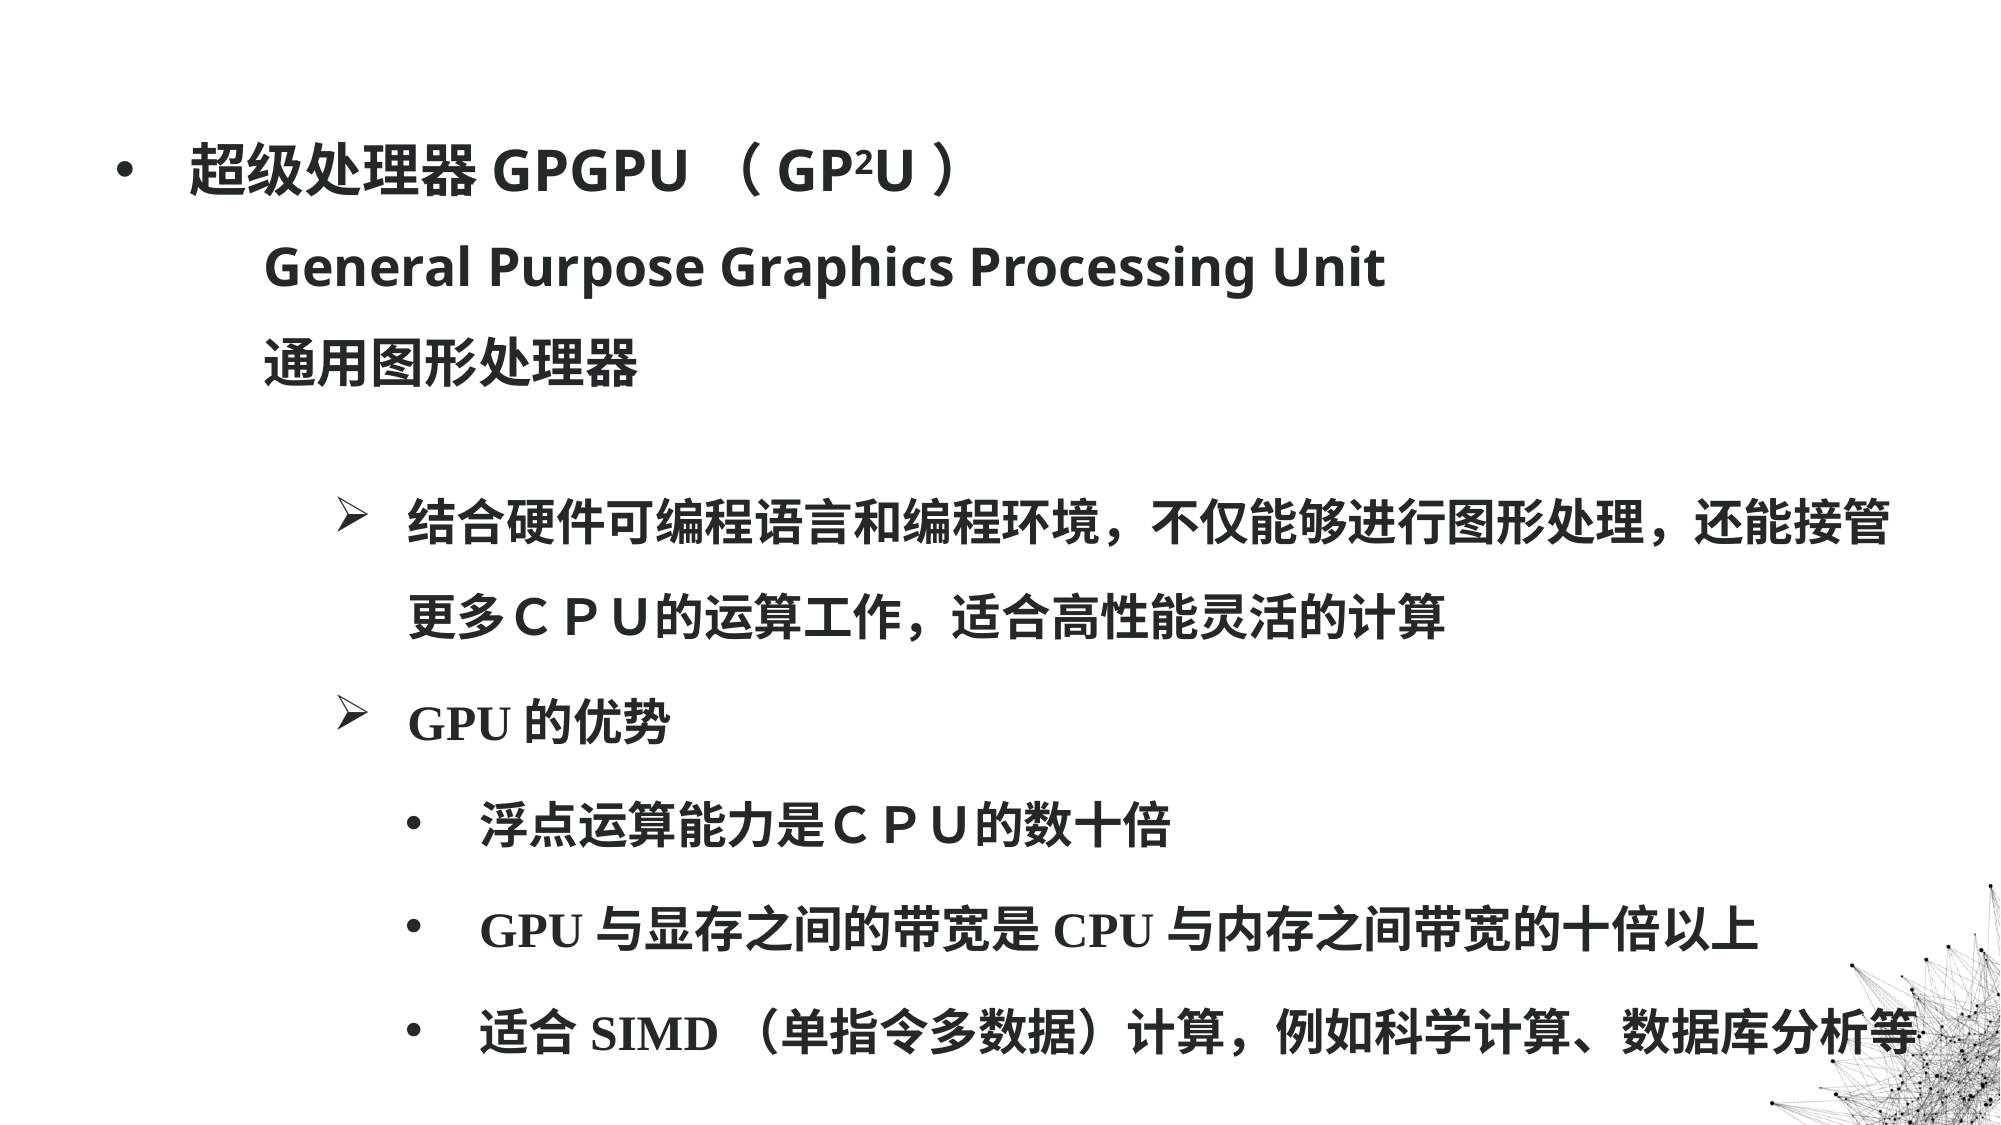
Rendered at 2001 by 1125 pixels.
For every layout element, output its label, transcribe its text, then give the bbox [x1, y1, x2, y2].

list 超级处理器GPGPU（GP2U） General Purpose Graphics Processing Unit 通用图形处理器 结合硬件可编程语言和编程环境，不仅能够进行图形处理，还能接管更多ＣＰＵ的运算工作，适合高性能灵活的计算 GPU的优势 浮点运算能力是ＣＰＵ的数十倍 GPU与显存之间的带宽是CPU与内存之间带宽的十倍以上 适合SIMD（单指令多数据）计算，例如科学计算、数据库分析等 [99, 83, 1938, 1125]
picture [1938, 882, 2001, 1125]
